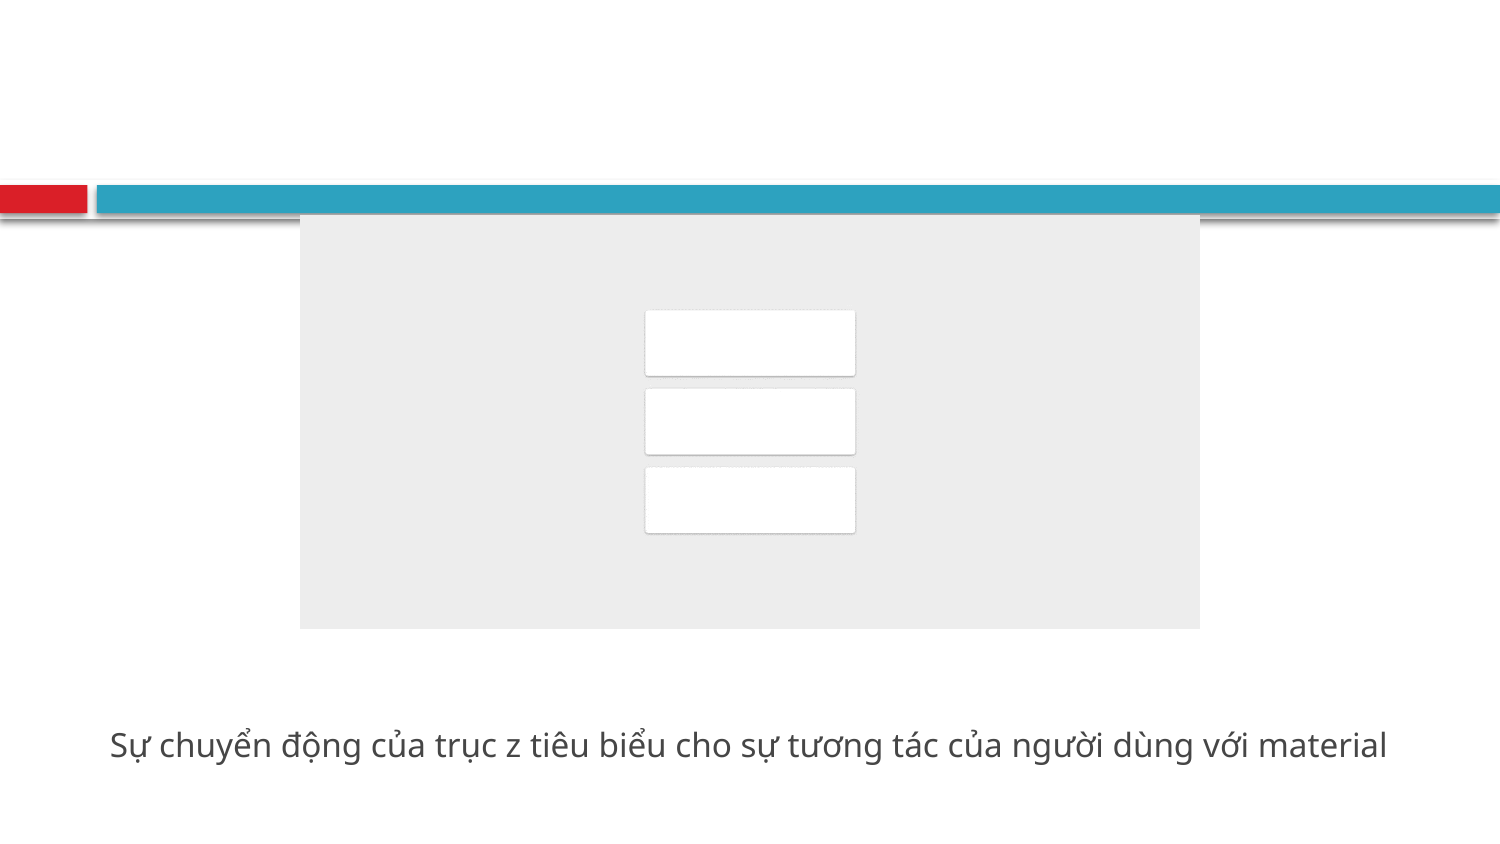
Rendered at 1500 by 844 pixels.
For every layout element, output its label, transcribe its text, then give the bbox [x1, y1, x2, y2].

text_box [299, 213, 1201, 630]
text_box Sự chuyển động của trục z tiêu biểu cho sự tương tác của người dùng với material [0, 696, 1500, 772]
